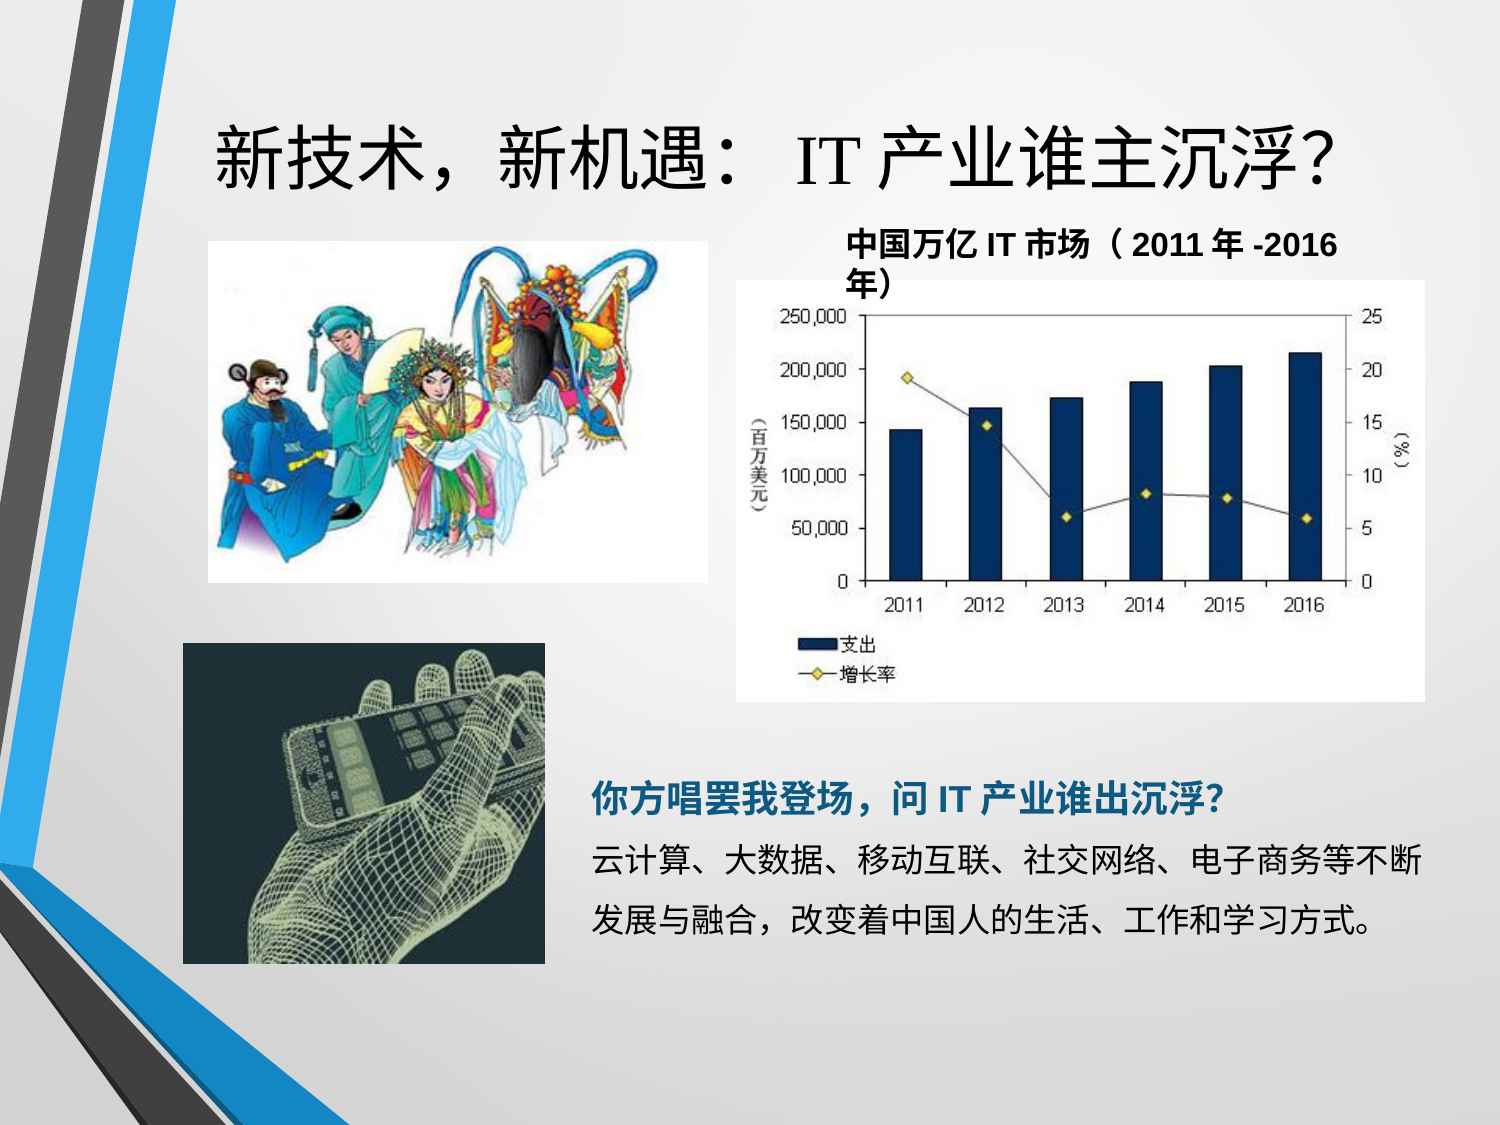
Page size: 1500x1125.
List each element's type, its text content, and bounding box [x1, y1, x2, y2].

picture [736, 280, 1426, 702]
picture [208, 240, 708, 583]
picture [182, 643, 545, 964]
text_box 你方唱罢我登场，问IT产业谁出沉浮？ 云计算、大数据、移动互联、社交网络、电子商务等不断发展与融合，改变着中国人的生活、工作和学习方式。 [576, 744, 1471, 947]
title 新技术，新机遇：IT产业谁主沉浮？ [161, 75, 1425, 238]
text_box 中国万亿IT市场（2011年-2016年） [830, 215, 1411, 280]
